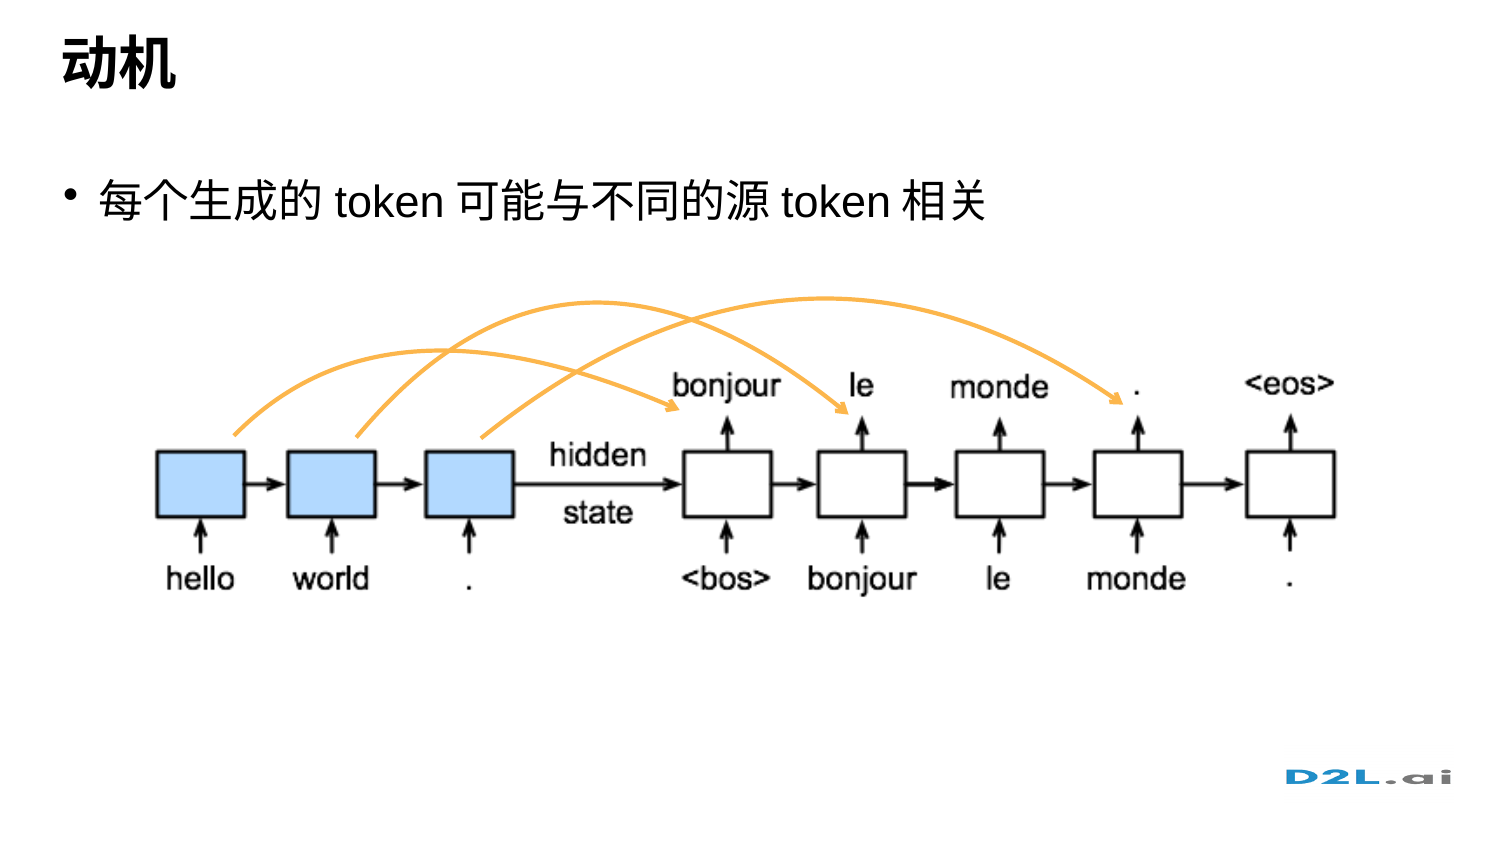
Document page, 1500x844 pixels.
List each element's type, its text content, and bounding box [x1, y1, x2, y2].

text_box [620, 298, 1029, 348]
list 每个生成的token可能与不同的源token相关 [55, 165, 1403, 240]
picture [1284, 745, 1454, 806]
picture [145, 348, 1355, 611]
title 动机 [52, 18, 1400, 109]
text_box [453, 302, 690, 348]
